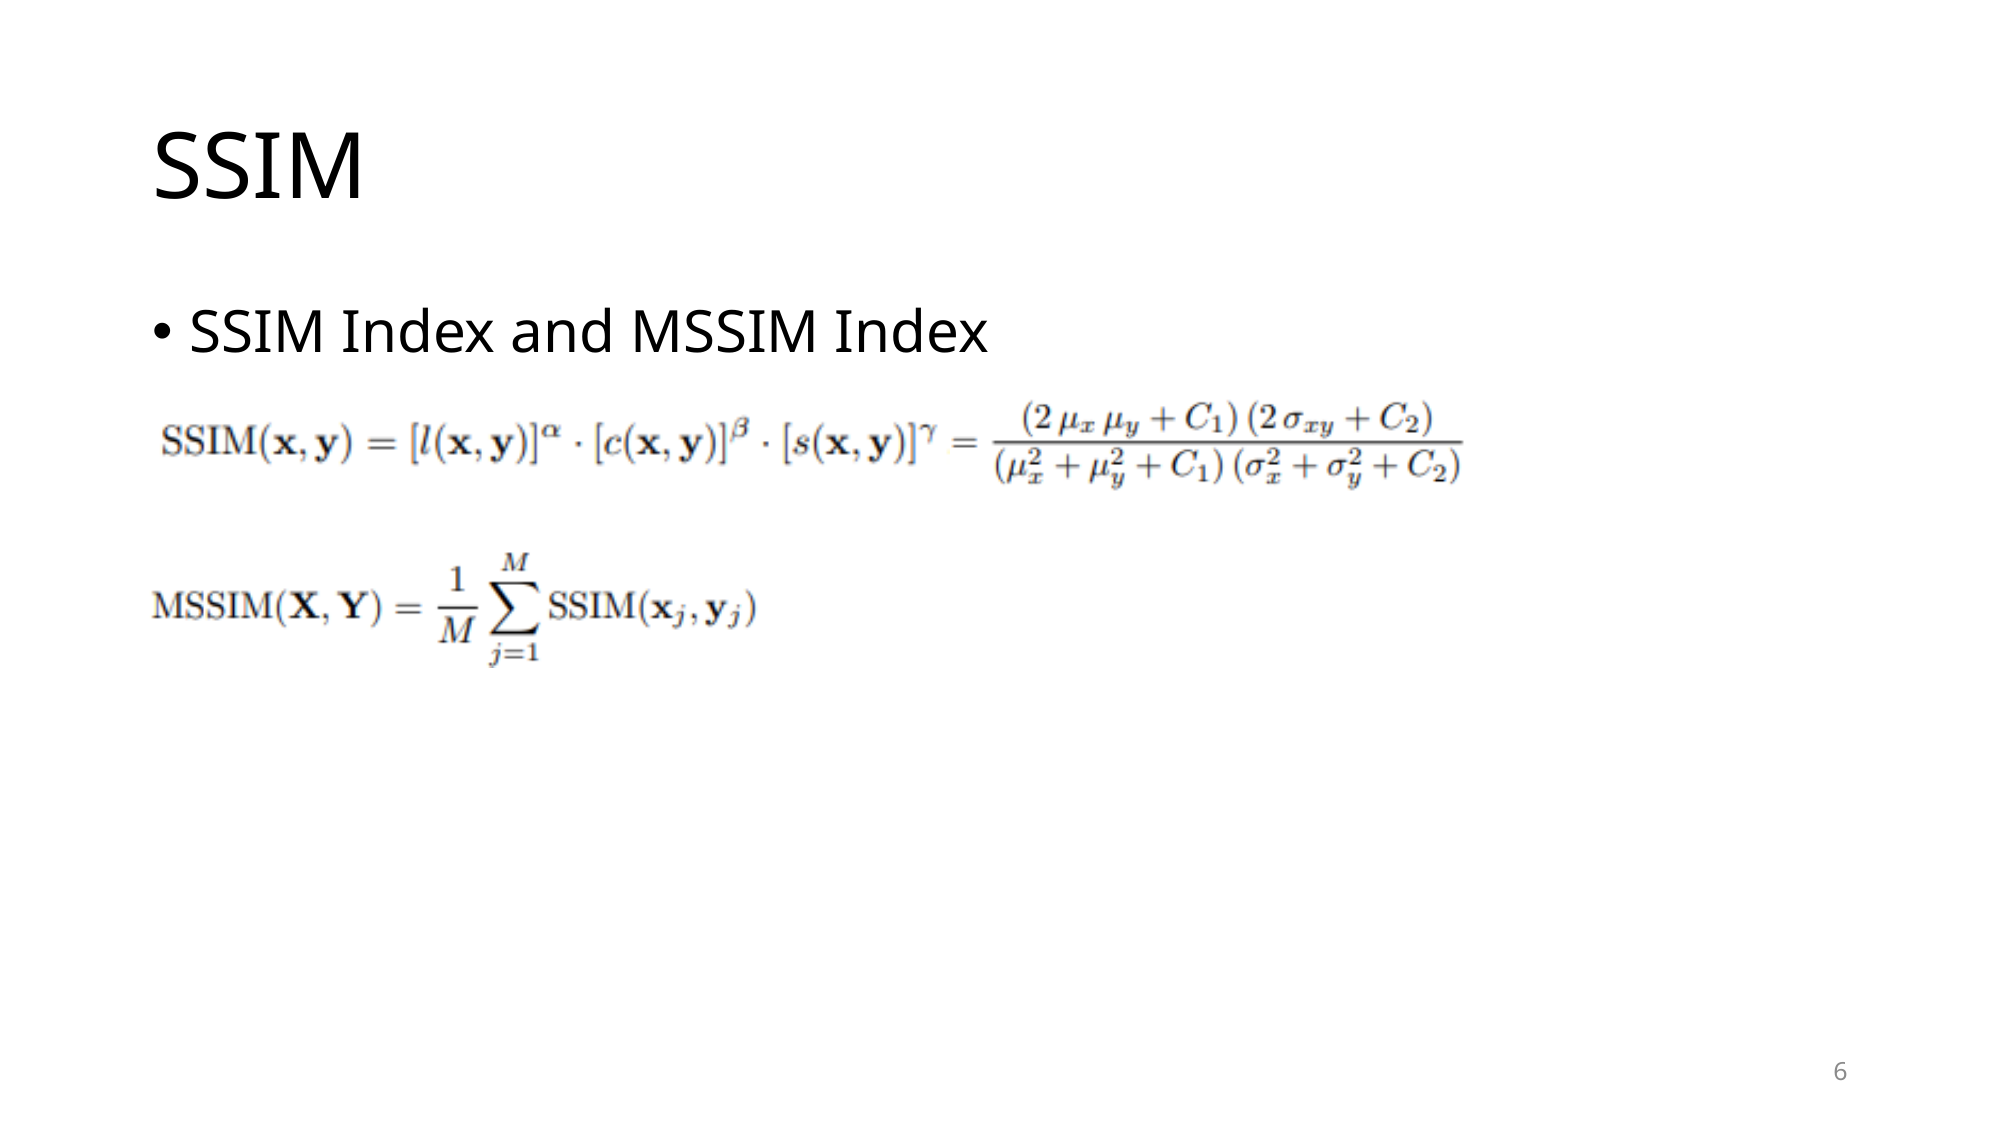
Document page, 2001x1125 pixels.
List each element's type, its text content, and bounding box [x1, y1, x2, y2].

slide_number 6 [1412, 1042, 1863, 1103]
title SSIM [137, 59, 1863, 278]
list SSIM Index and MSSIM Index [137, 295, 1863, 1009]
picture [137, 540, 760, 668]
picture [137, 390, 1468, 495]
